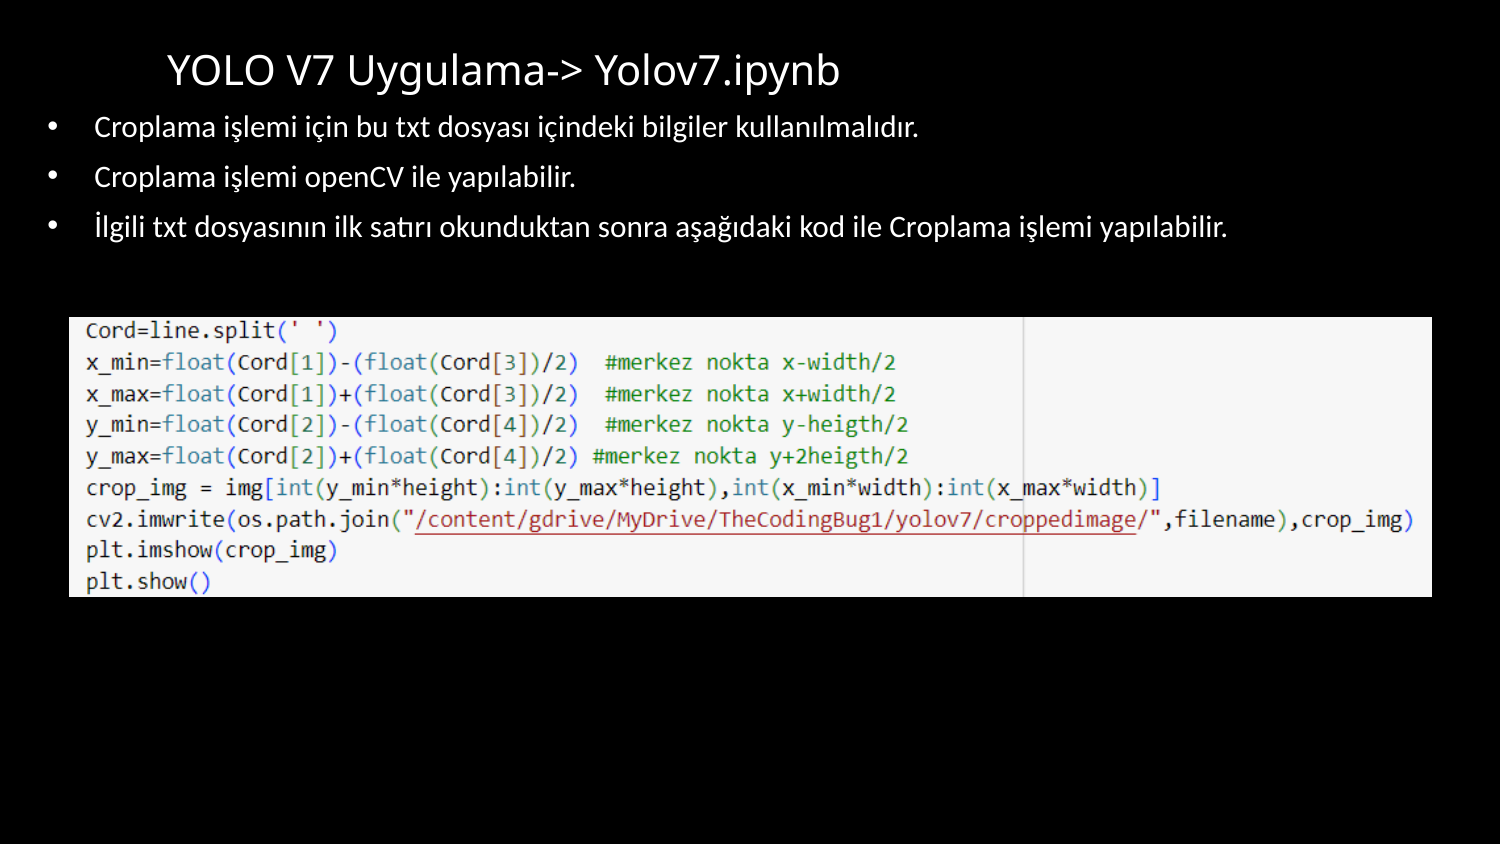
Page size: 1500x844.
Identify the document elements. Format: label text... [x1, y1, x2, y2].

text_box Croplama işlemi için bu txt dosyası içindeki bilgiler kullanılmalıdır. Croplama işlemi openCV ile yapılabilir. İlgili txt dosyasının ilk satırı okunduktan sonra aşağıdaki kod ile Croplama işlemi yapılabilir. [32, 99, 1485, 802]
title YOLO V7 Uygulama-> Yolov7.ipynb [152, 0, 1338, 99]
picture [69, 317, 1432, 597]
